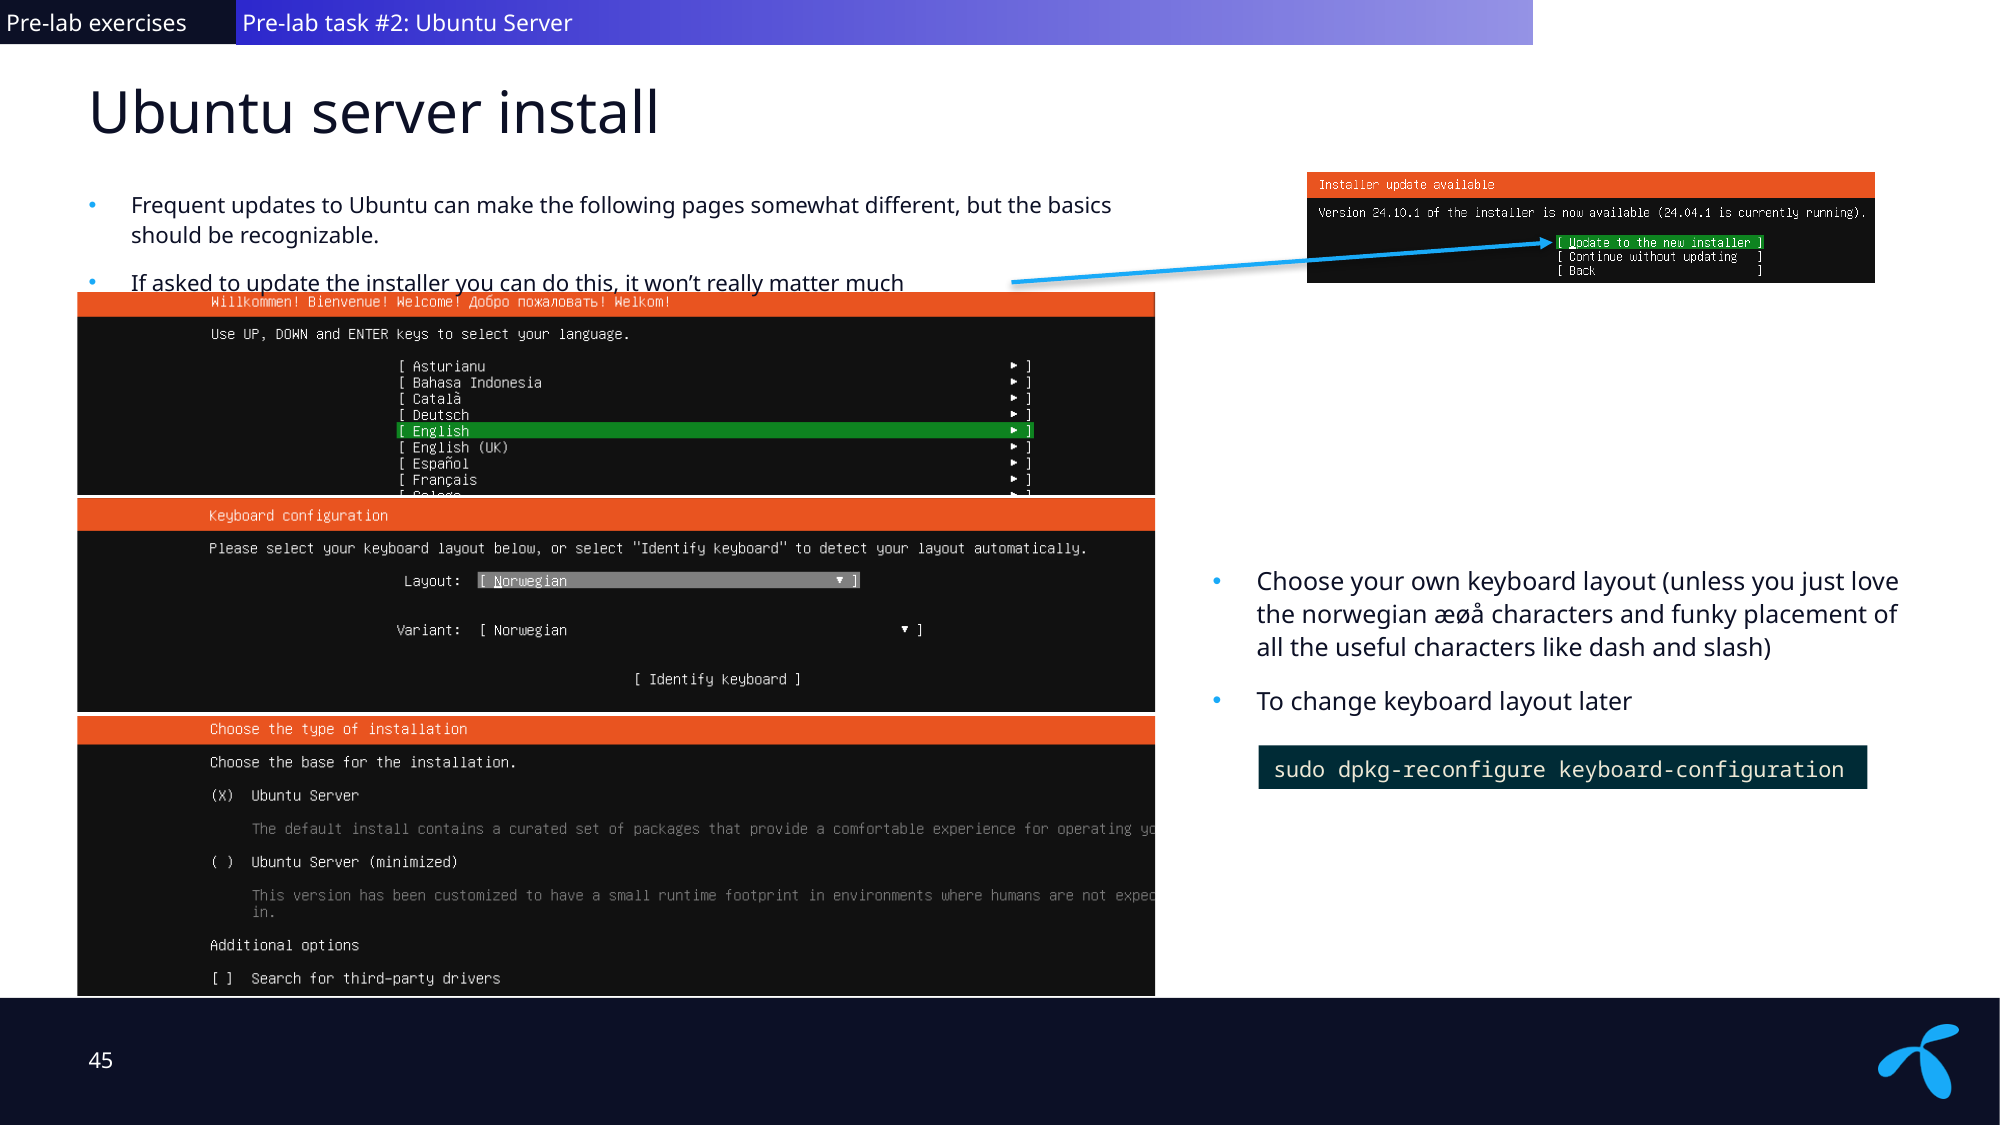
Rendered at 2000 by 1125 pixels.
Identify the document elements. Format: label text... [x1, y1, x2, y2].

footer Pre-lab exercises [0, 0, 236, 45]
picture [77, 497, 1156, 712]
picture [1307, 172, 1875, 283]
picture [77, 292, 1156, 495]
title Ubuntu server install [88, 70, 1911, 160]
picture [1878, 1024, 1959, 1099]
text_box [1011, 242, 1553, 283]
picture [77, 716, 1156, 996]
text_box Pre-lab task #2: Ubuntu Server [236, 0, 1533, 45]
slide_number 45 [88, 1024, 237, 1099]
list Frequent updates to Ubuntu can make the following pages somewhat different, but the basics should be recognizable. If asked to update the installer you can do this, it won’t really matter much [88, 159, 1158, 290]
text_box Choose your own keyboard layout (unless you just love the norwegian æøå characters and funky placement of all the useful characters like dash and slash) To change keyboard layout later [1212, 533, 1923, 970]
